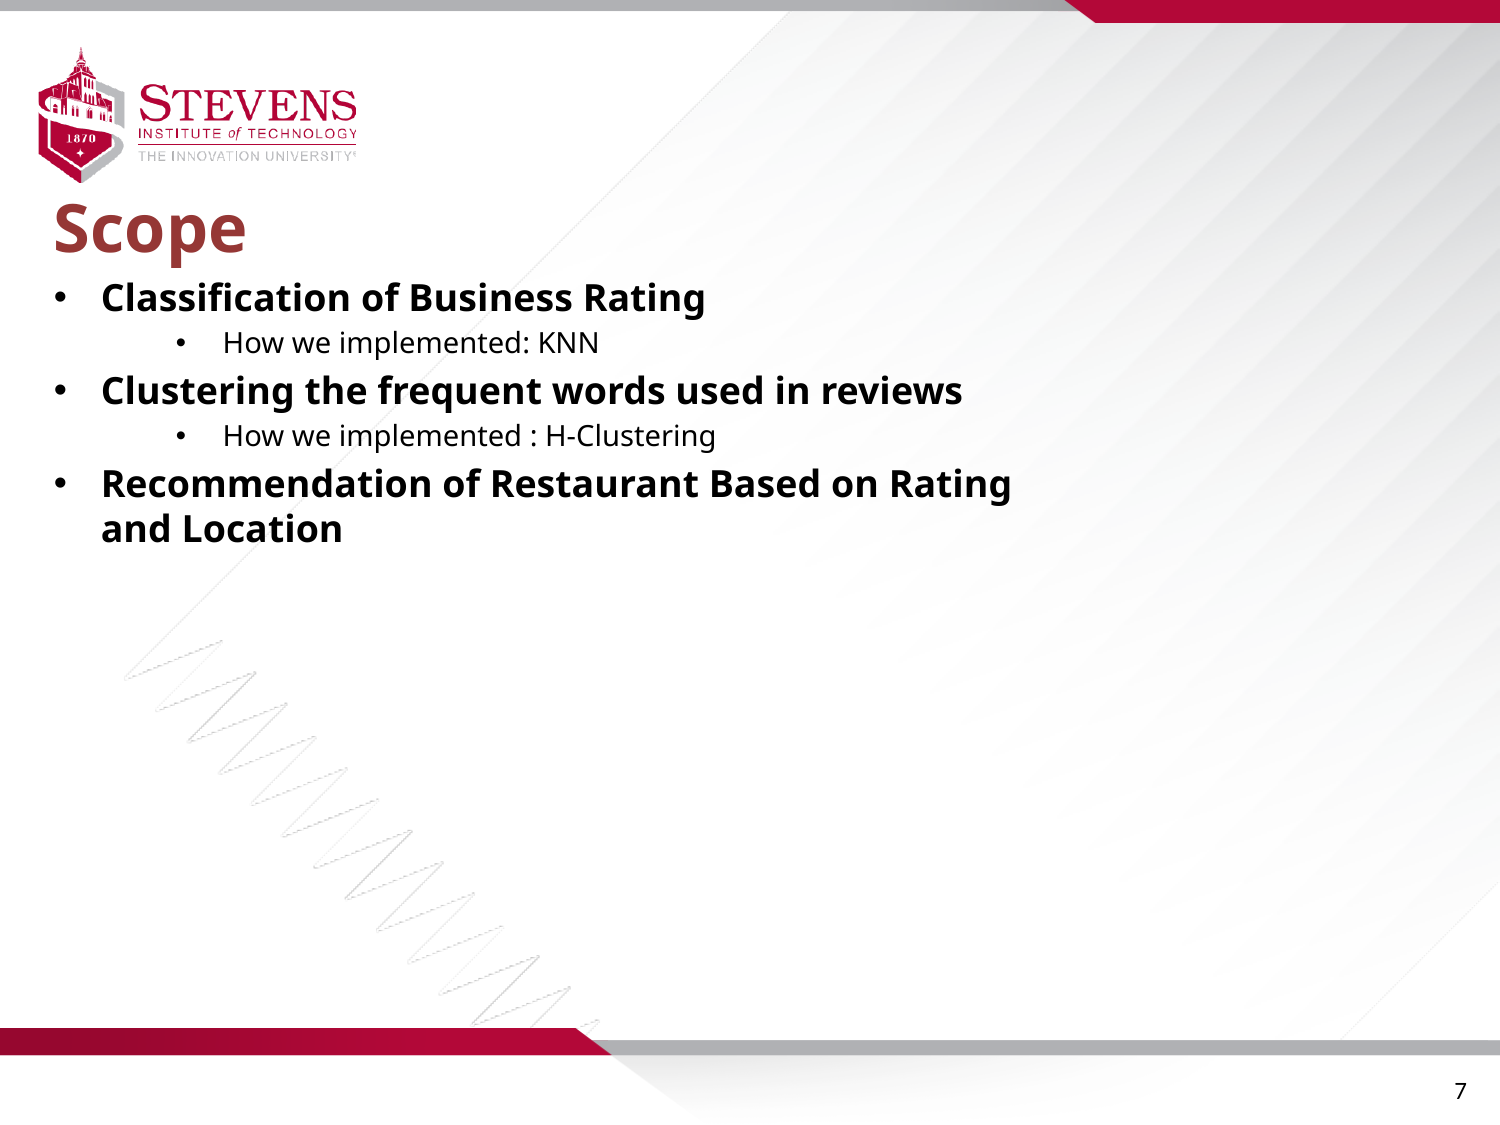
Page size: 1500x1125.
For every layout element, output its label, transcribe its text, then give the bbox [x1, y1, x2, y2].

list Scope Classification of Business Rating How we implemented: KNN Clustering the frequent words used in reviews How we implemented : H-Clustering Recommendation of Restaurant Based on Rating and Location [39, 178, 1070, 624]
slide_number 7 [1439, 1071, 1500, 1107]
picture [0, 0, 1500, 1125]
